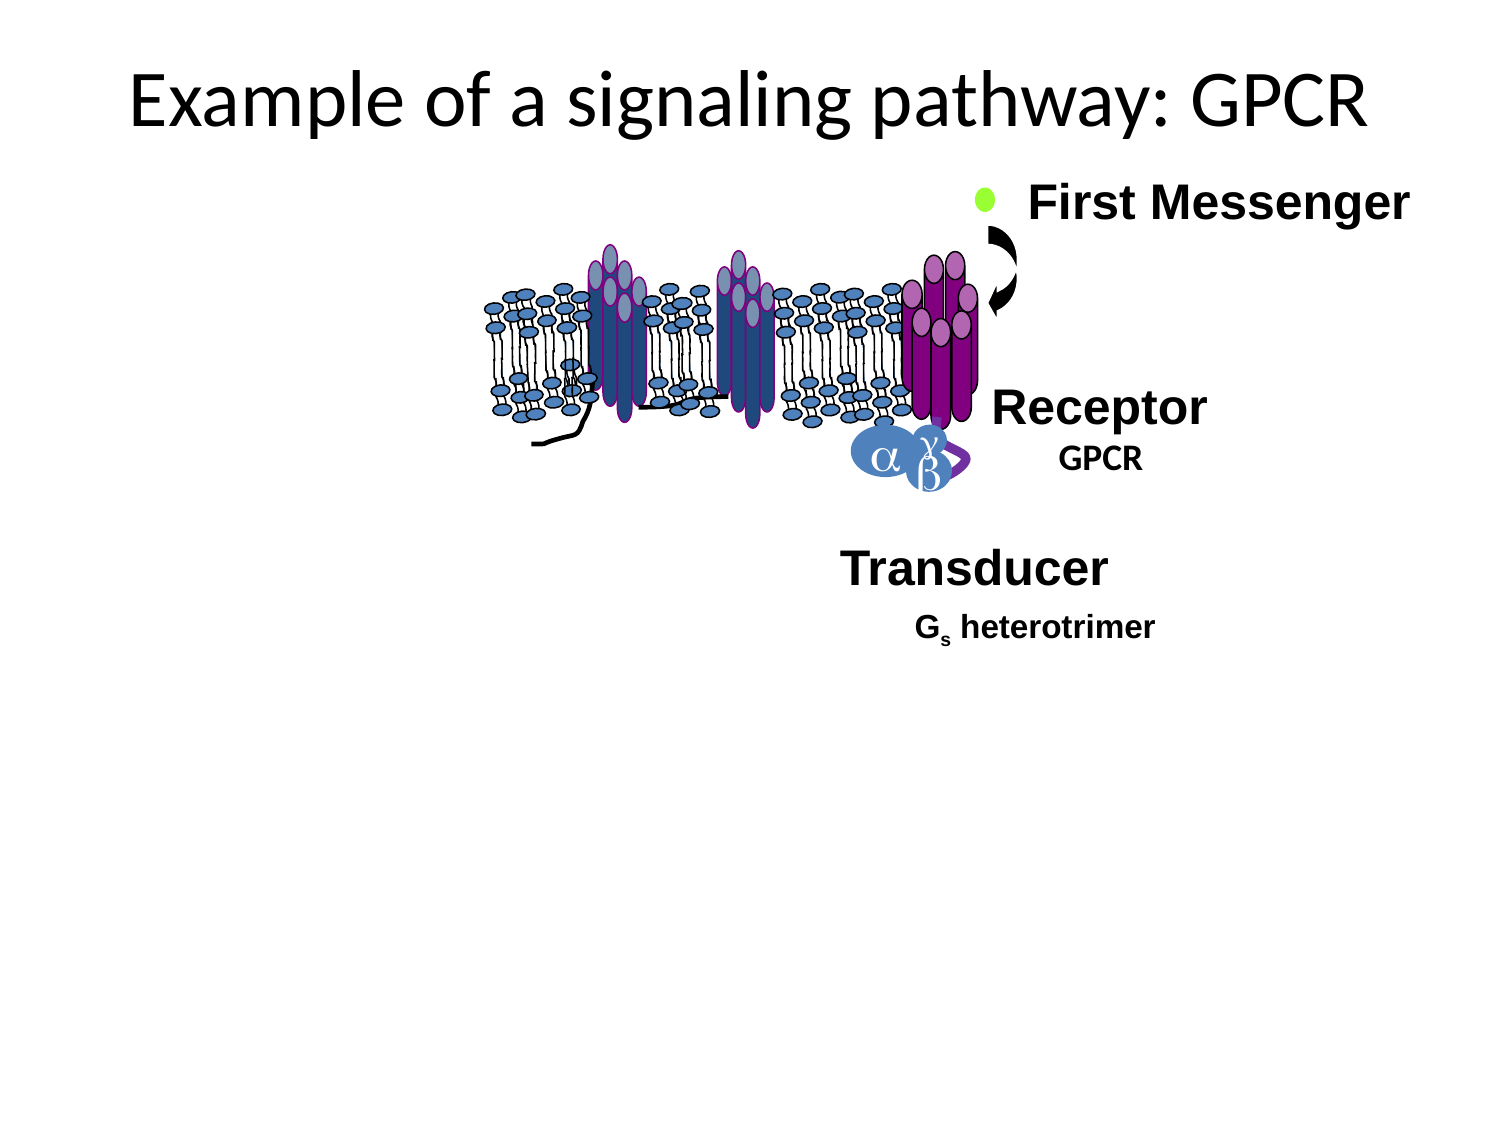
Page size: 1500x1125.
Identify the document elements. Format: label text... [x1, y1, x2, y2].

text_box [485, 162, 1427, 523]
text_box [850, 424, 953, 493]
text_box Transducer [824, 531, 1124, 604]
text_box Gs heterotrimer [899, 597, 1172, 659]
title Example of a signaling pathway: GPCR [75, 0, 1425, 188]
